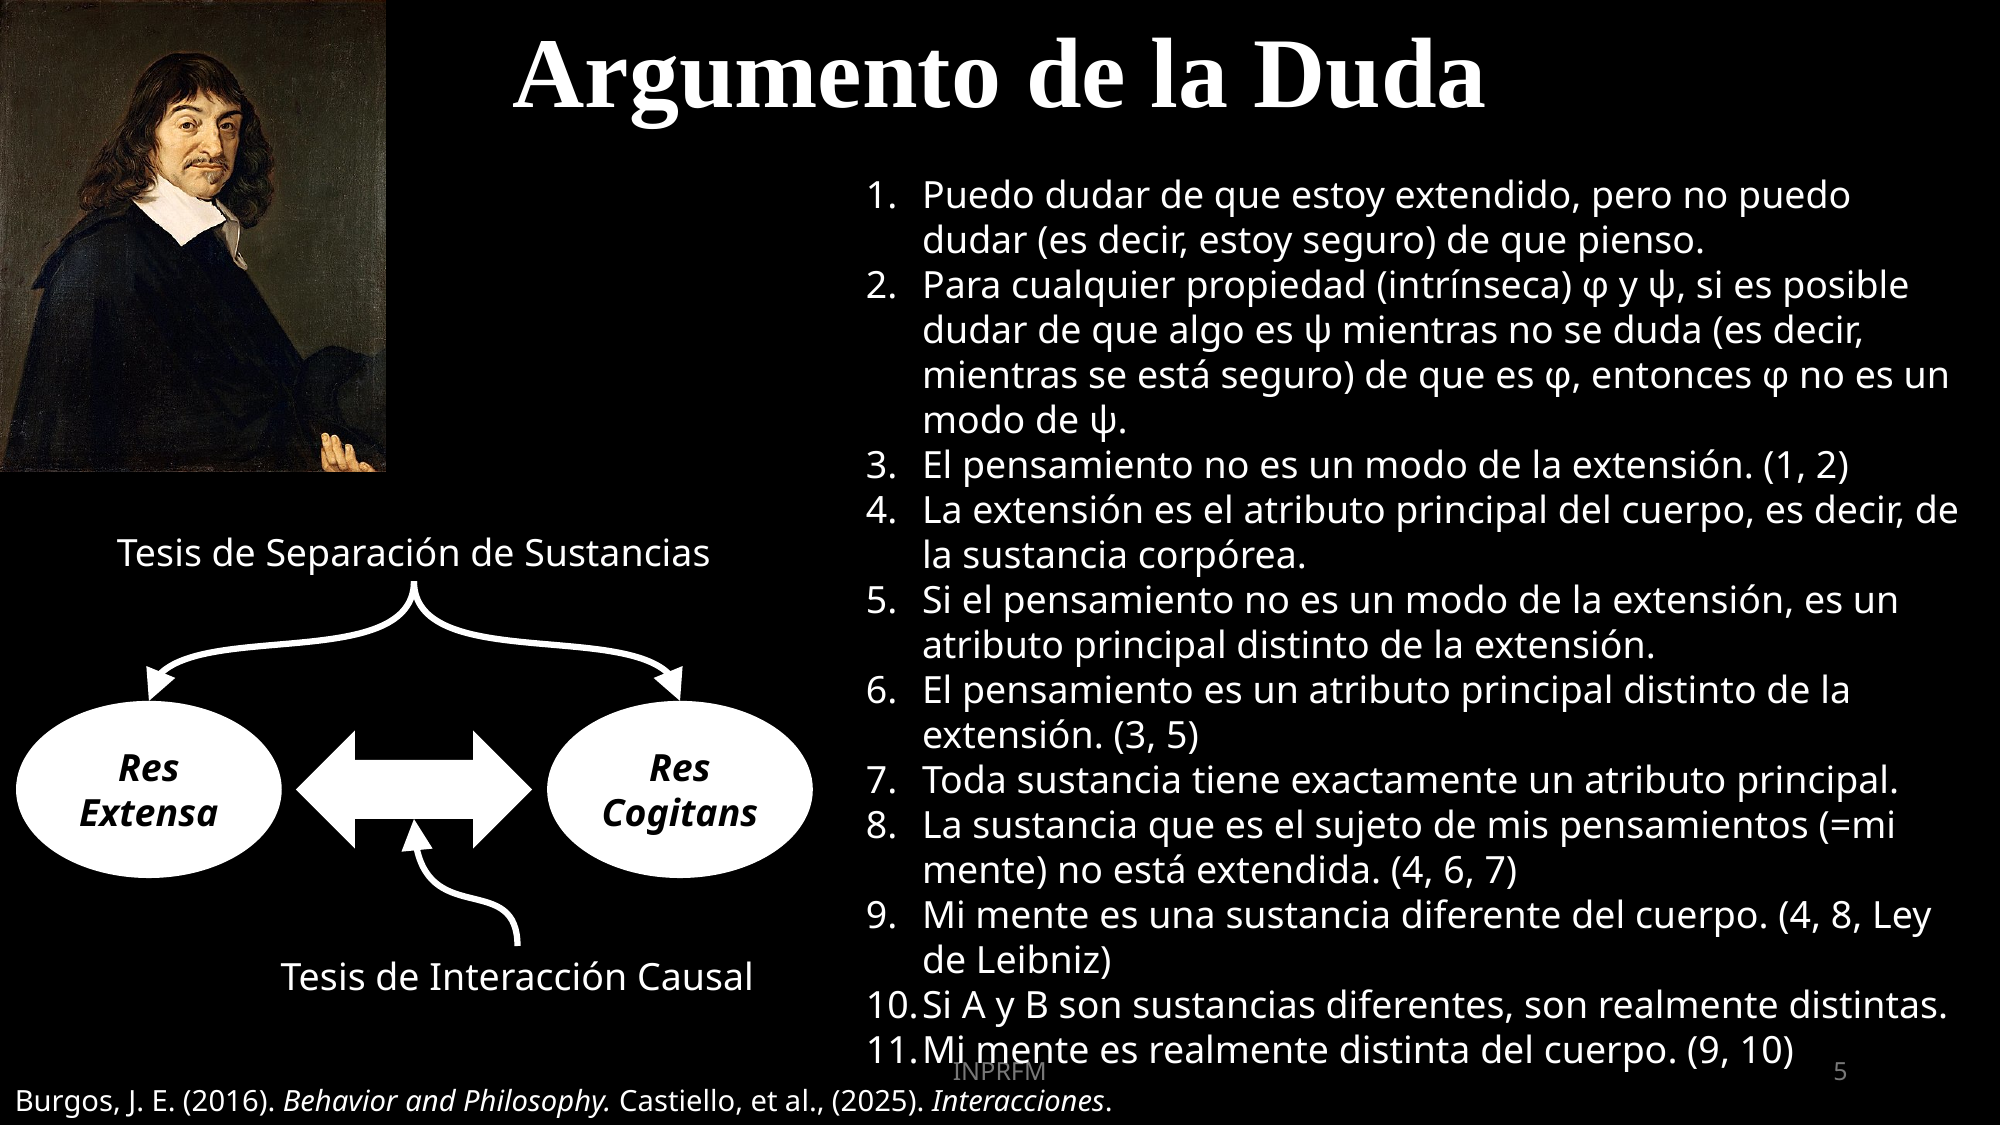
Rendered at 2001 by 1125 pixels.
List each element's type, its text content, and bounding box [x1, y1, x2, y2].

text_box Puedo dudar de que estoy extendido, pero no puedo dudar (es decir, estoy seguro) de que pienso. Para cualquier propiedad (intrínseca) φ y ψ, si es posible dudar de que algo es ψ mientras no se duda (es decir, mientras se está seguro) de que es φ, entonces φ no es un modo de ψ. El pensamiento no es un modo de la extensión. (1, 2) La extensión es el atributo principal del cuerpo, es decir, de la sustancia corpórea. Si el pensamiento no es un modo de la extensión, es un atributo principal distinto de la extensión. El pensamiento es un atributo principal distinto de la extensión. (3, 5) Toda sustancia tiene exactamente un atributo principal. La sustancia que es el sujeto de mis pensamientos (=mi mente) no está extendida. (4, 6, 7) Mi mente es una sustancia diferente del cuerpo. (4, 8, Ley de Leibniz) Si A y B son sustancias diferentes, son realmente distintas. Mi mente es realmente distinta del cuerpo. (9, 10) [851, 164, 1982, 1074]
text_box Tesis de Separación de Sustancias [342, 521, 486, 582]
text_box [401, 830, 530, 935]
text_box Tesis de Separación de Sustancias [607, 521, 726, 582]
text_box Burgos, J. E. (2016). Behavior and Philosophy. Castiello, et al., (2025). Interacciones. [0, 1074, 2000, 1125]
text_box Res Extensa [14, 699, 284, 880]
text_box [486, 507, 607, 775]
text_box Argumento de la Duda [387, 0, 2000, 135]
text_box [221, 508, 342, 775]
footer INPRFM [662, 1042, 1338, 1103]
picture [0, 0, 387, 473]
text_box Tesis de Separación de Sustancias [102, 521, 221, 582]
text_box Res Cogitans [545, 699, 815, 880]
text_box Tesis de Interacción Causal [265, 945, 770, 1006]
text_box [293, 726, 535, 853]
